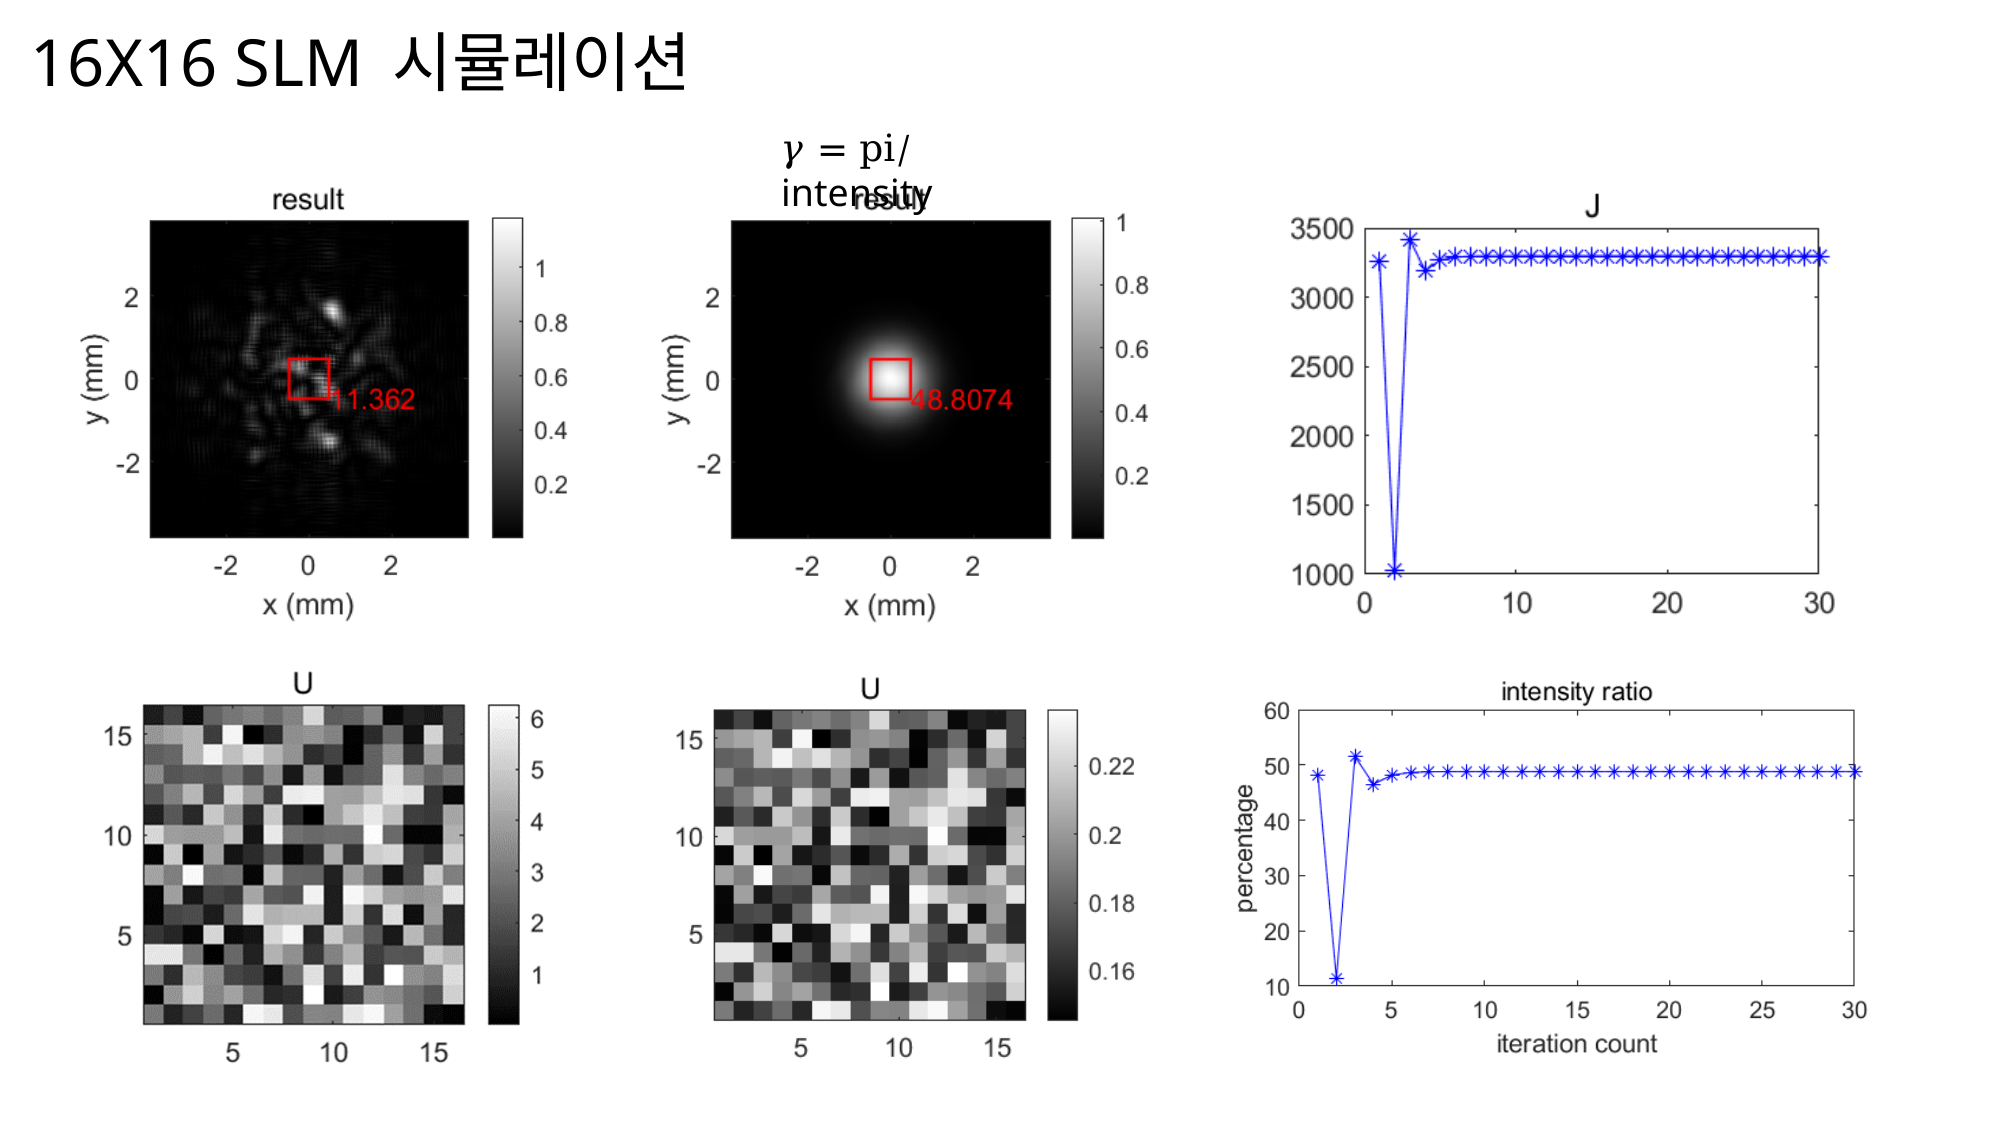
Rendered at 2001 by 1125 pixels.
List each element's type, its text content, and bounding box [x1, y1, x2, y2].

title 16X16 SLM 시뮬레이션 [15, 22, 1838, 109]
picture [659, 185, 1152, 625]
picture [78, 185, 571, 624]
text_box 𝛾 = pi/intensity [766, 116, 1046, 185]
picture [102, 669, 547, 1066]
picture [674, 675, 1138, 1061]
picture [1231, 679, 1870, 1056]
picture [1287, 191, 1838, 618]
